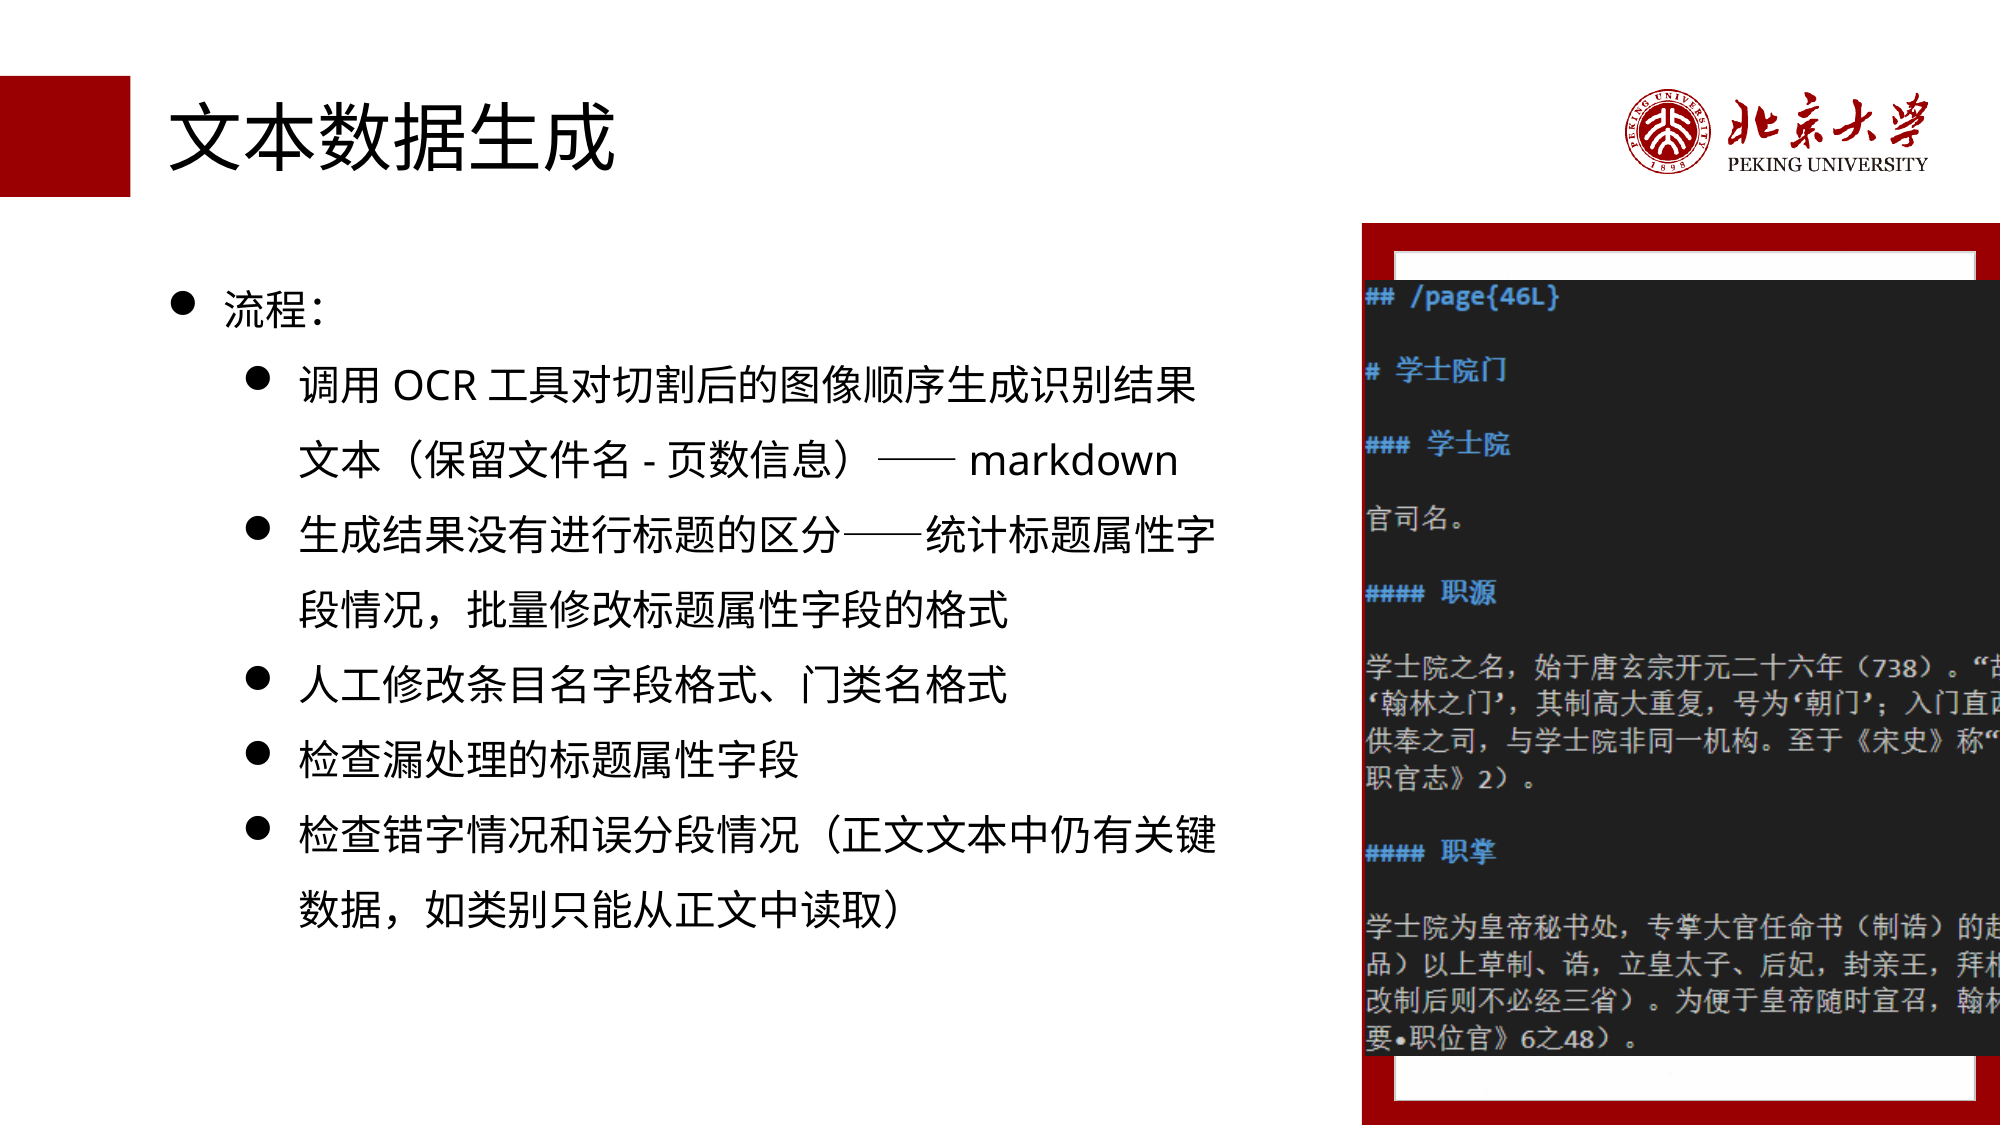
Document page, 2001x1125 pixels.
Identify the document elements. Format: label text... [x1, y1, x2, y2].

picture [1625, 89, 1928, 174]
picture [1365, 251, 2000, 1101]
text_box [1361, 223, 2000, 1125]
text_box 文本数据生成 [152, 83, 633, 189]
text_box 流程： 调用OCR工具对切割后的图像顺序生成识别结果文本（保留文件名-页数信息）——markdown 生成结果没有进行标题的区分——统计标题属性字段情况，批量修改标题属性字段的格式 人工修改条目名字段格式、门类名格式 检查漏处理的标题属性字段 检查错字情况和误分段情况（正文文本中仍有关键数据，如类别只能从正文中读取） [152, 251, 1246, 941]
text_box [0, 75, 131, 197]
